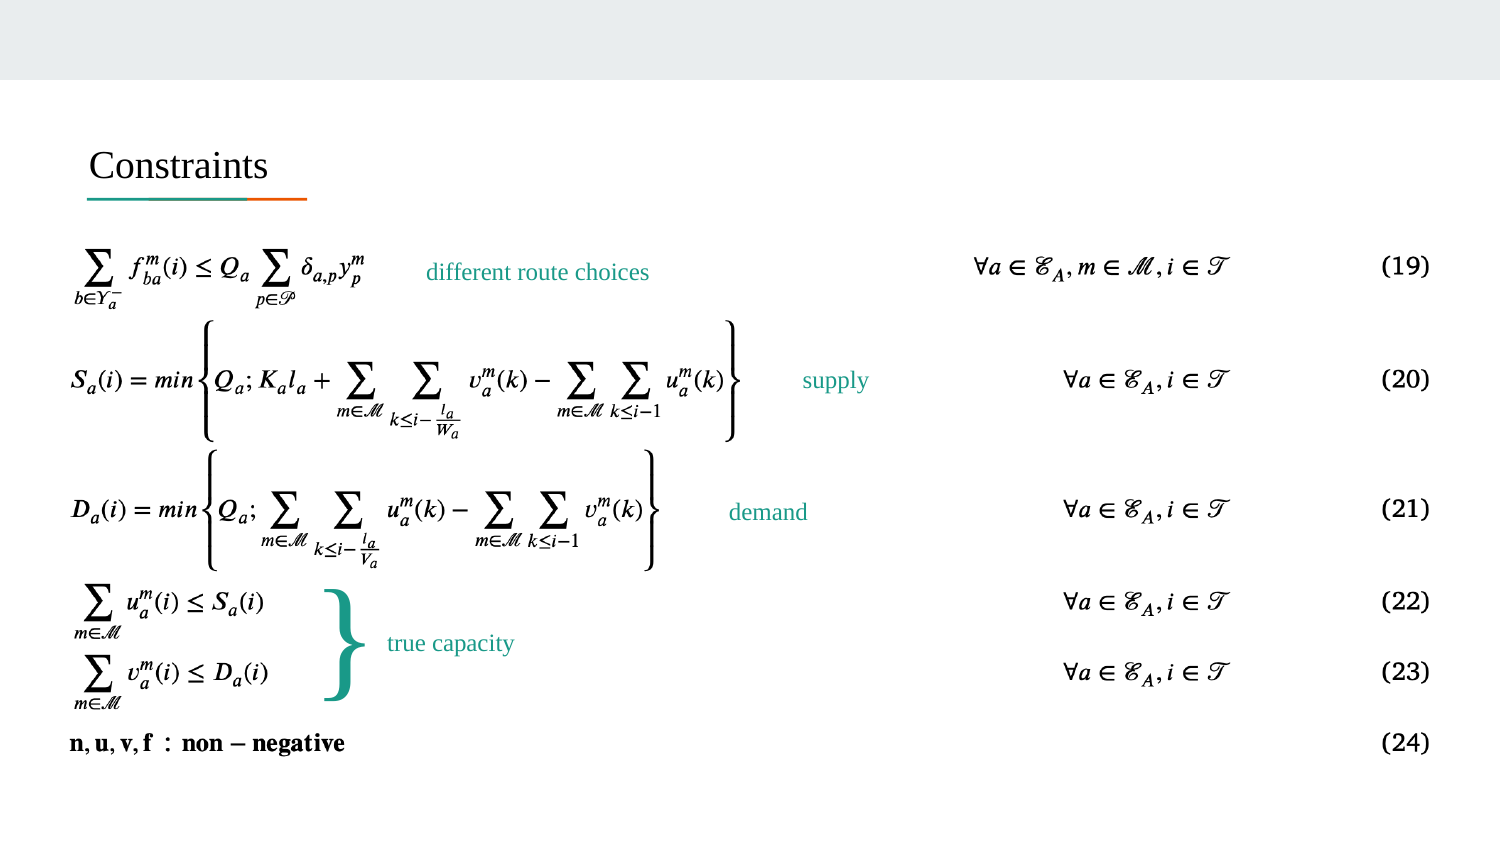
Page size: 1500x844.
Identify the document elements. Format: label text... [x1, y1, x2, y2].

text_box Constraints [73, 124, 1389, 202]
picture [62, 232, 1437, 764]
